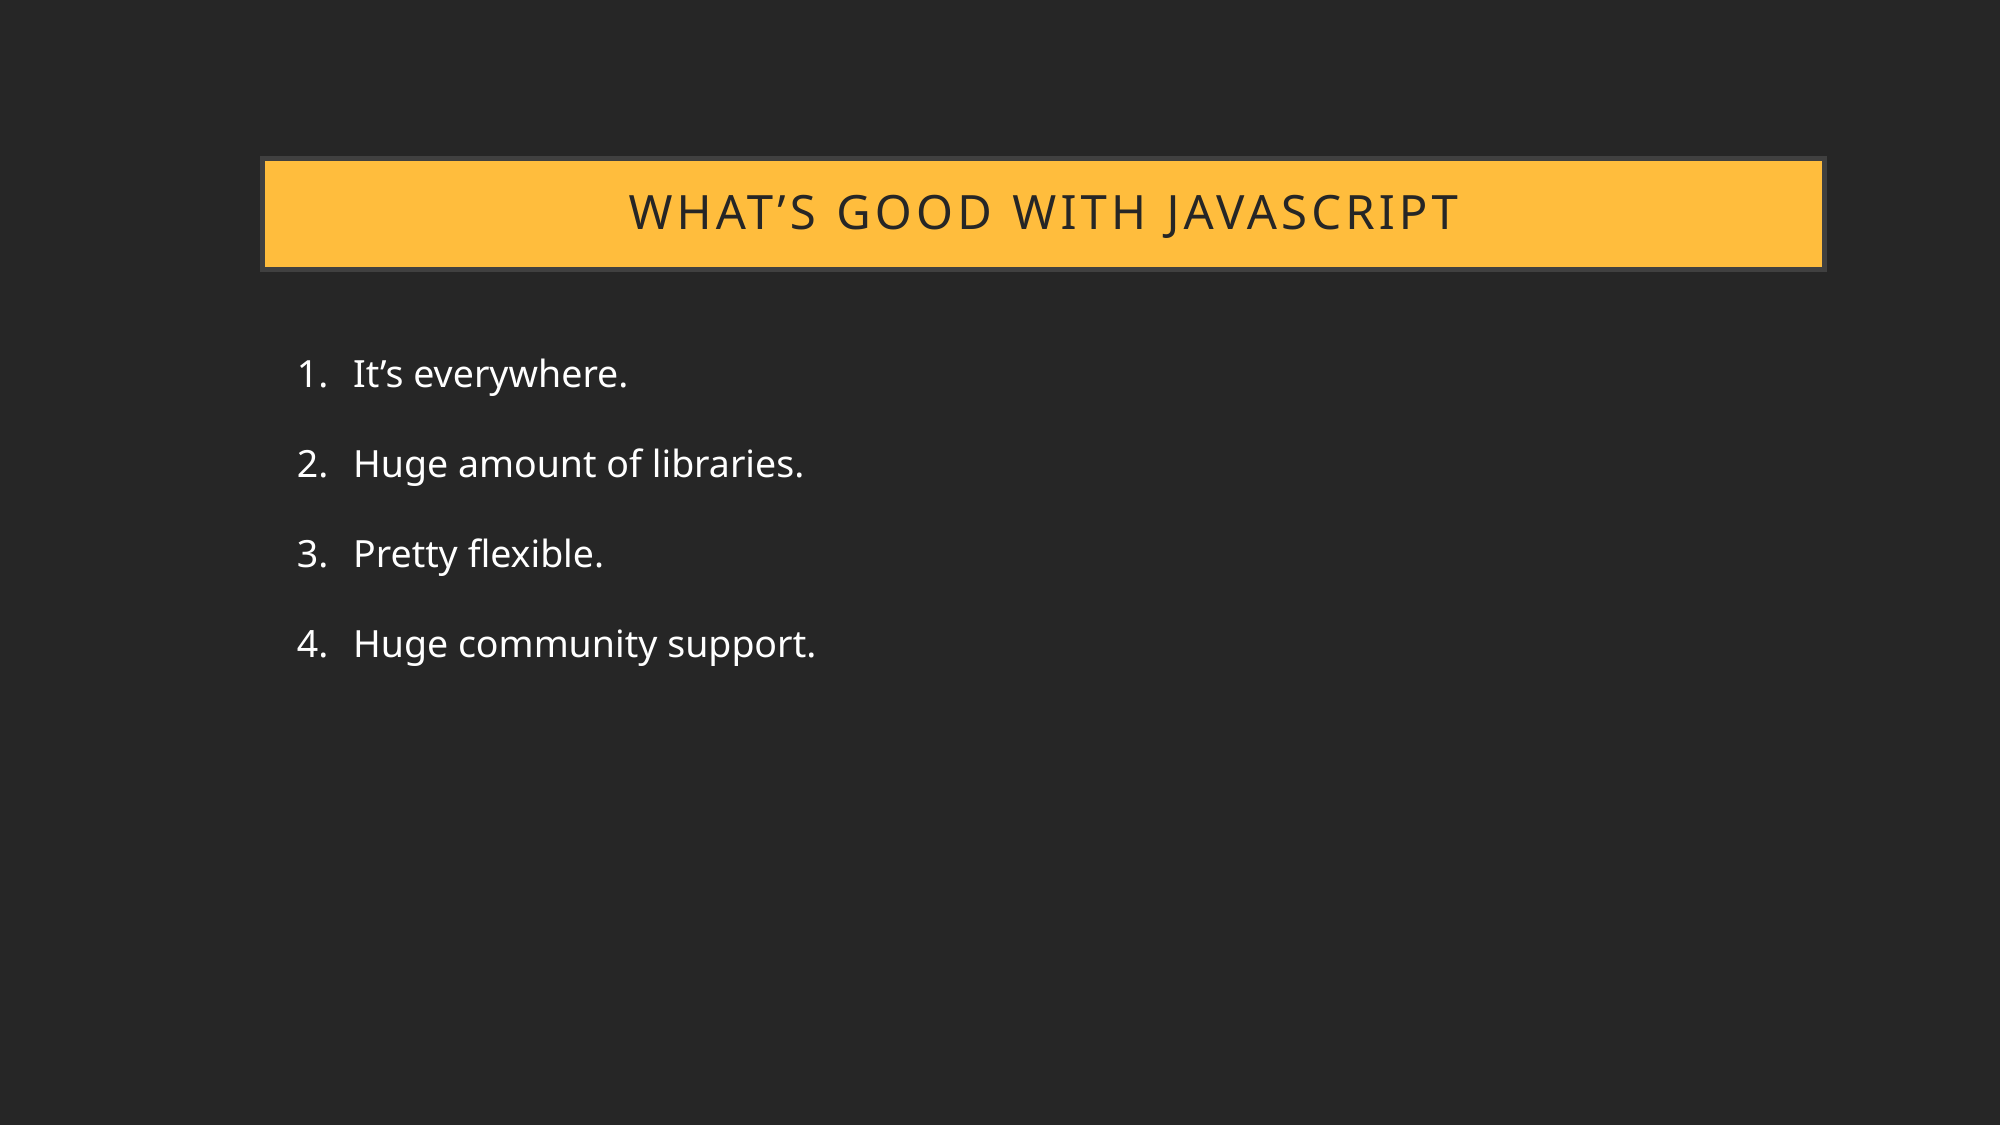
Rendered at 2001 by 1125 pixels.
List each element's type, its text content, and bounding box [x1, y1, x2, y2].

text_box It’s everywhere. Huge amount of libraries. Pretty flexible. Huge community support. [282, 342, 1825, 718]
title What’s good with JavaScript [260, 156, 1827, 272]
